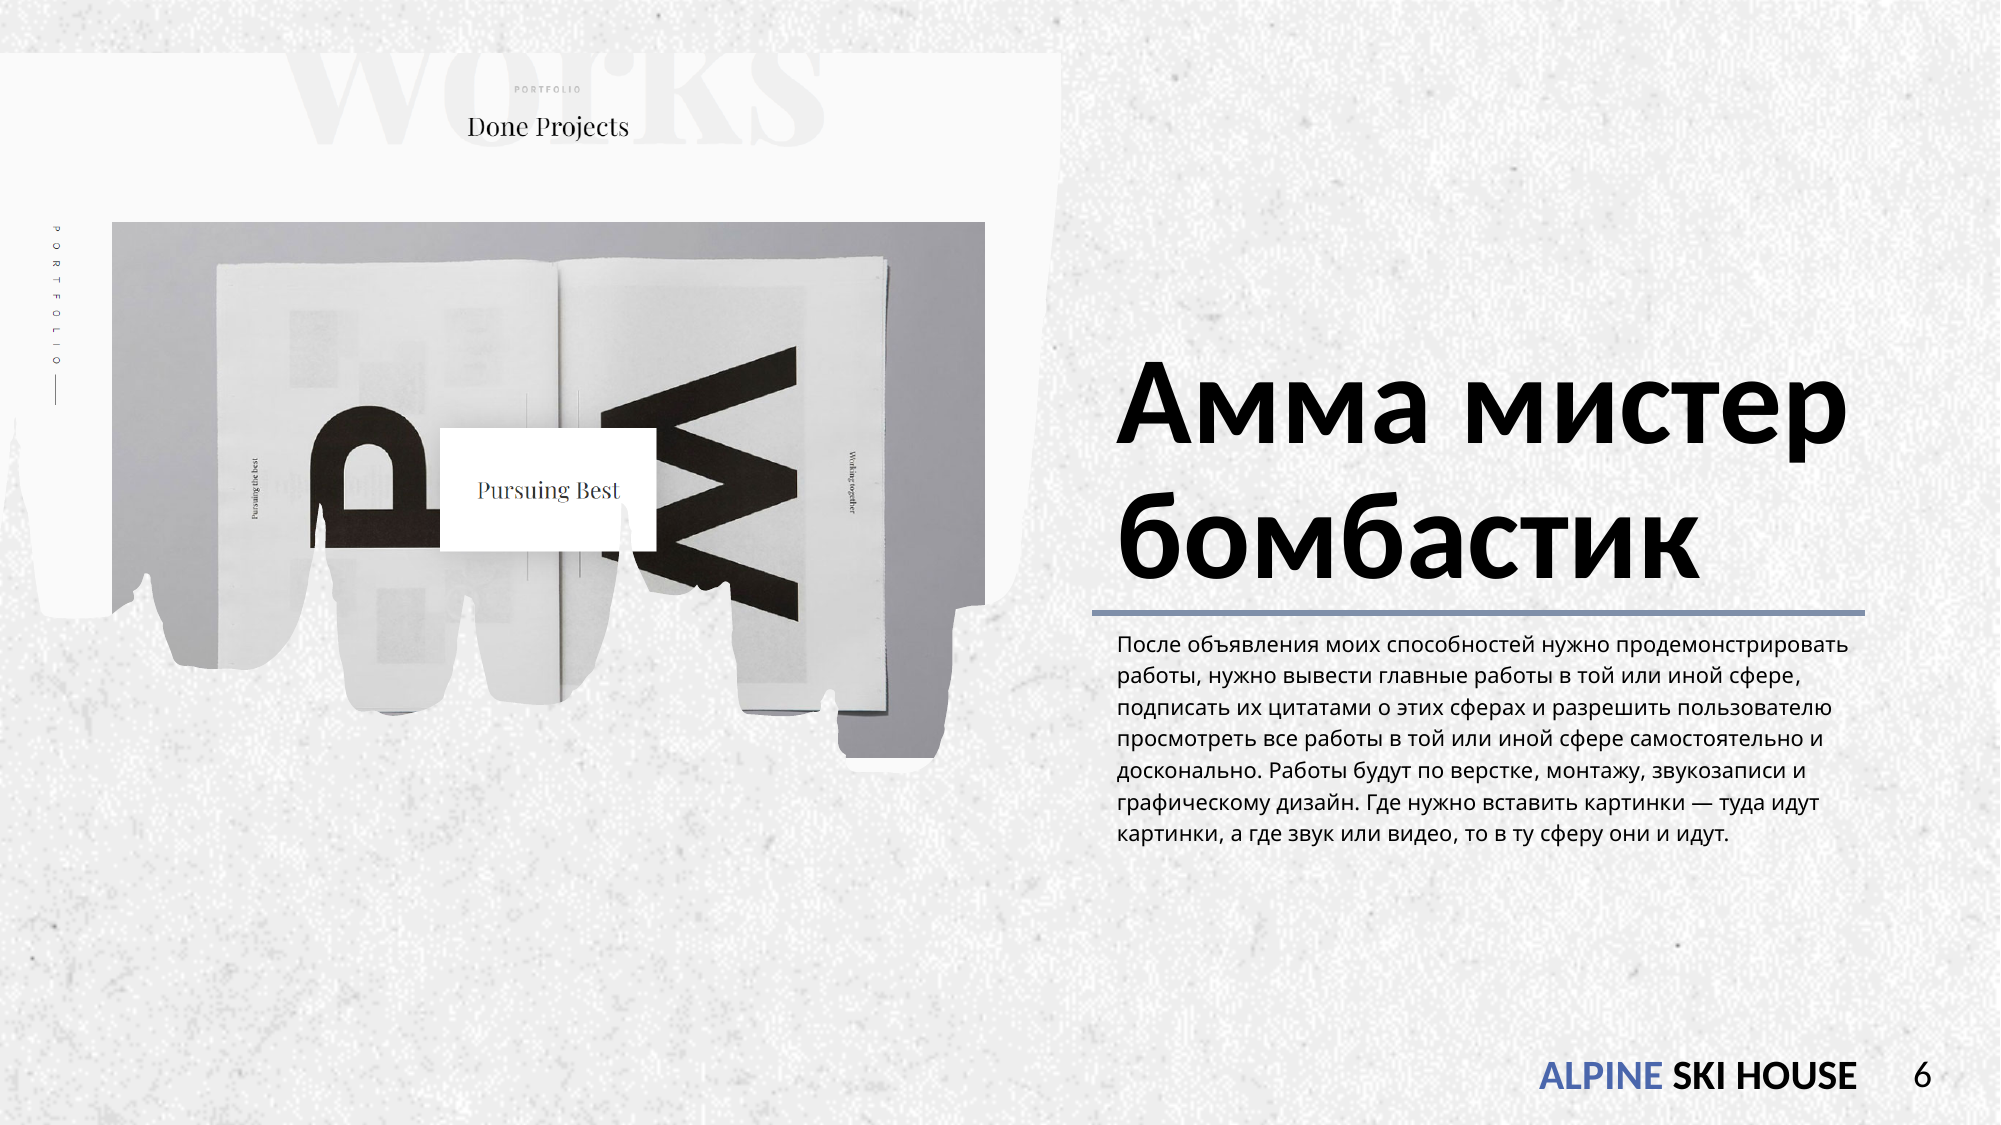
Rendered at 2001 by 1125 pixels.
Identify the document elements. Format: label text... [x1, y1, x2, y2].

list После объявления моих способностей нужно продемонстрировать работы, нужно вывести главные работы в той или иной сфере, подписать их цитатами о этих сферах и разрешить пользователю просмотреть все работы в той или иной сфере самостоятельно и досконально. Работы будут по верстке, монтажу, звукозаписи и графическому дизайн. Где нужно вставить картинки — туда идут картинки, а где звук или видео, то в ту сферу они и идут. [1101, 617, 1912, 864]
picture [0, 0, 2000, 1125]
slide_number 6 [1862, 1042, 1947, 1103]
title Амма мистер бомбастик [1101, 45, 1912, 613]
